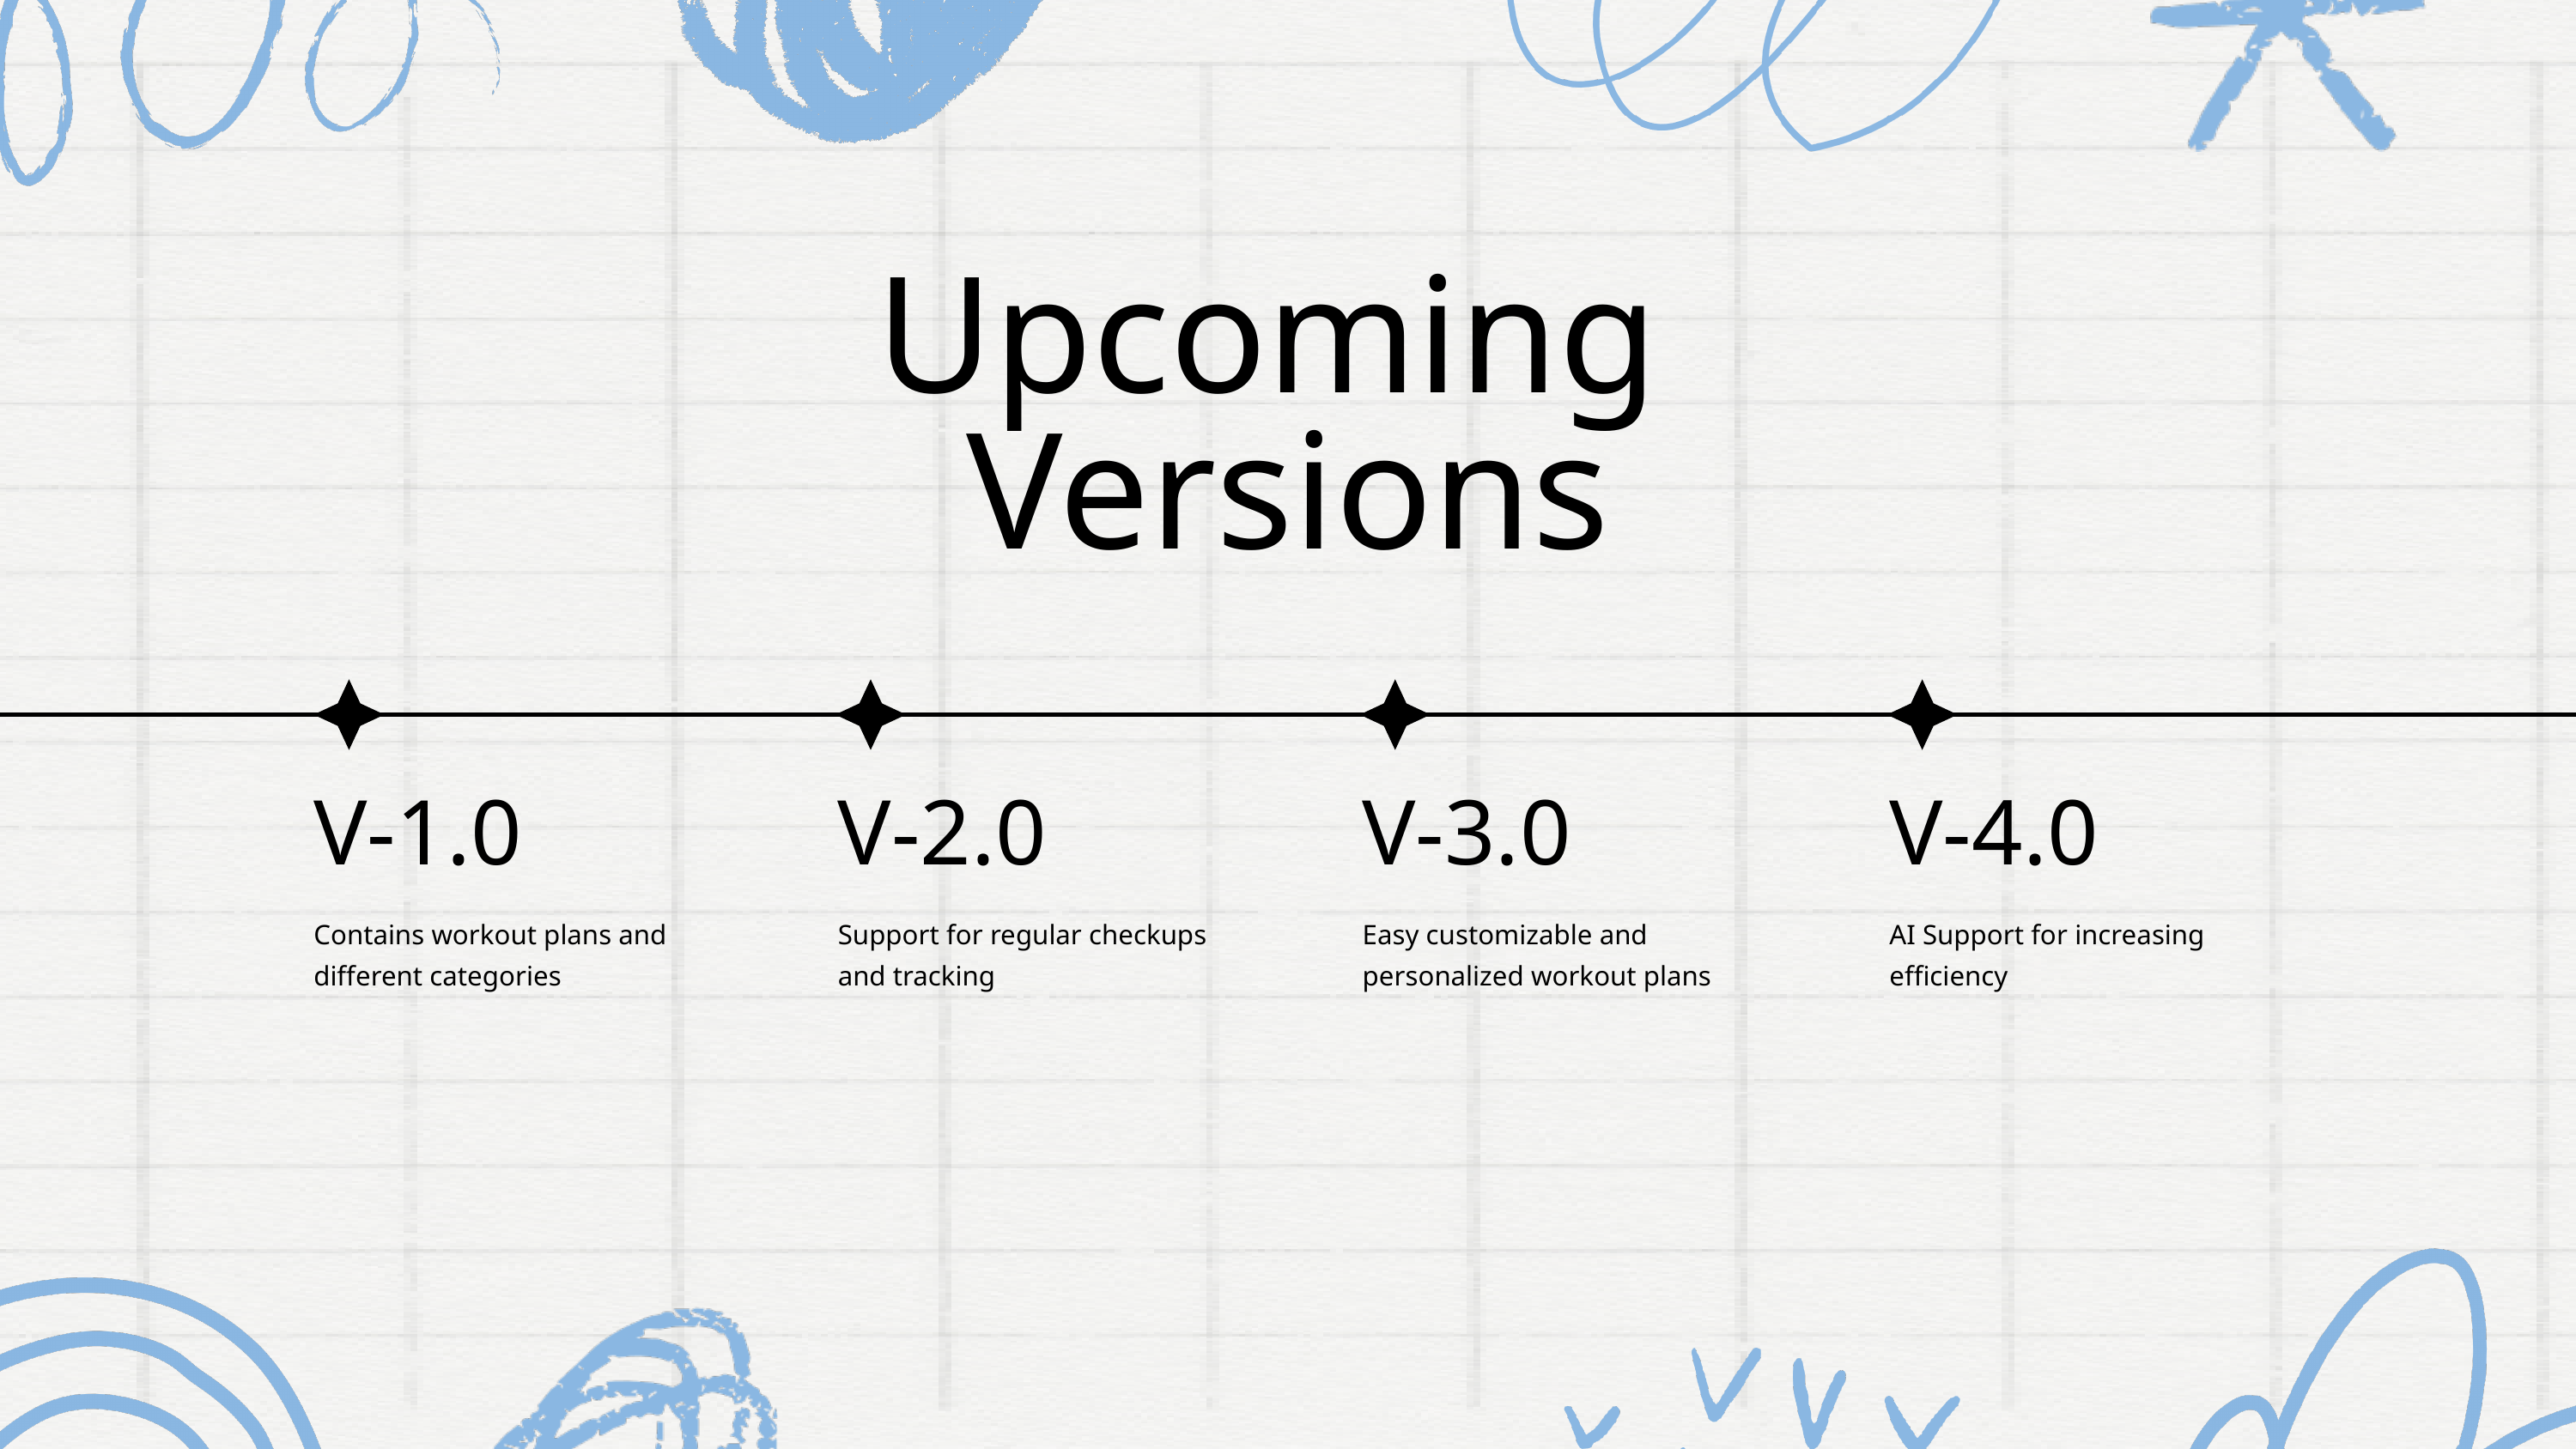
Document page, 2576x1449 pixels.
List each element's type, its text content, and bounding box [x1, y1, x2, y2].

text_box Upcoming Versions [666, 268, 1910, 581]
text_box Easy customizable and personalized workout plans [1362, 907, 1750, 992]
text_box [1359, 0, 2134, 152]
text_box [2149, 1248, 2576, 1449]
text_box [0, 715, 2576, 1449]
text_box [1886, 679, 1959, 750]
text_box V-2.0 [837, 791, 1148, 883]
text_box [0, 0, 2576, 714]
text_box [313, 679, 385, 750]
text_box V-3.0 [1362, 791, 1672, 883]
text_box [1359, 679, 1431, 750]
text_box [835, 679, 907, 750]
text_box [2149, 0, 2432, 152]
text_box [0, 1252, 349, 1449]
text_box AI Support for increasing efficiency [1889, 907, 2263, 992]
text_box V-4.0 [1889, 791, 2199, 883]
text_box [0, 0, 501, 187]
text_box [1564, 1346, 2011, 1449]
text_box [666, 0, 1078, 145]
text_box Contains workout plans and different categories [313, 907, 687, 992]
text_box [412, 1305, 778, 1449]
text_box Support for regular checkups and tracking [837, 907, 1224, 992]
text_box V-1.0 [313, 791, 623, 883]
